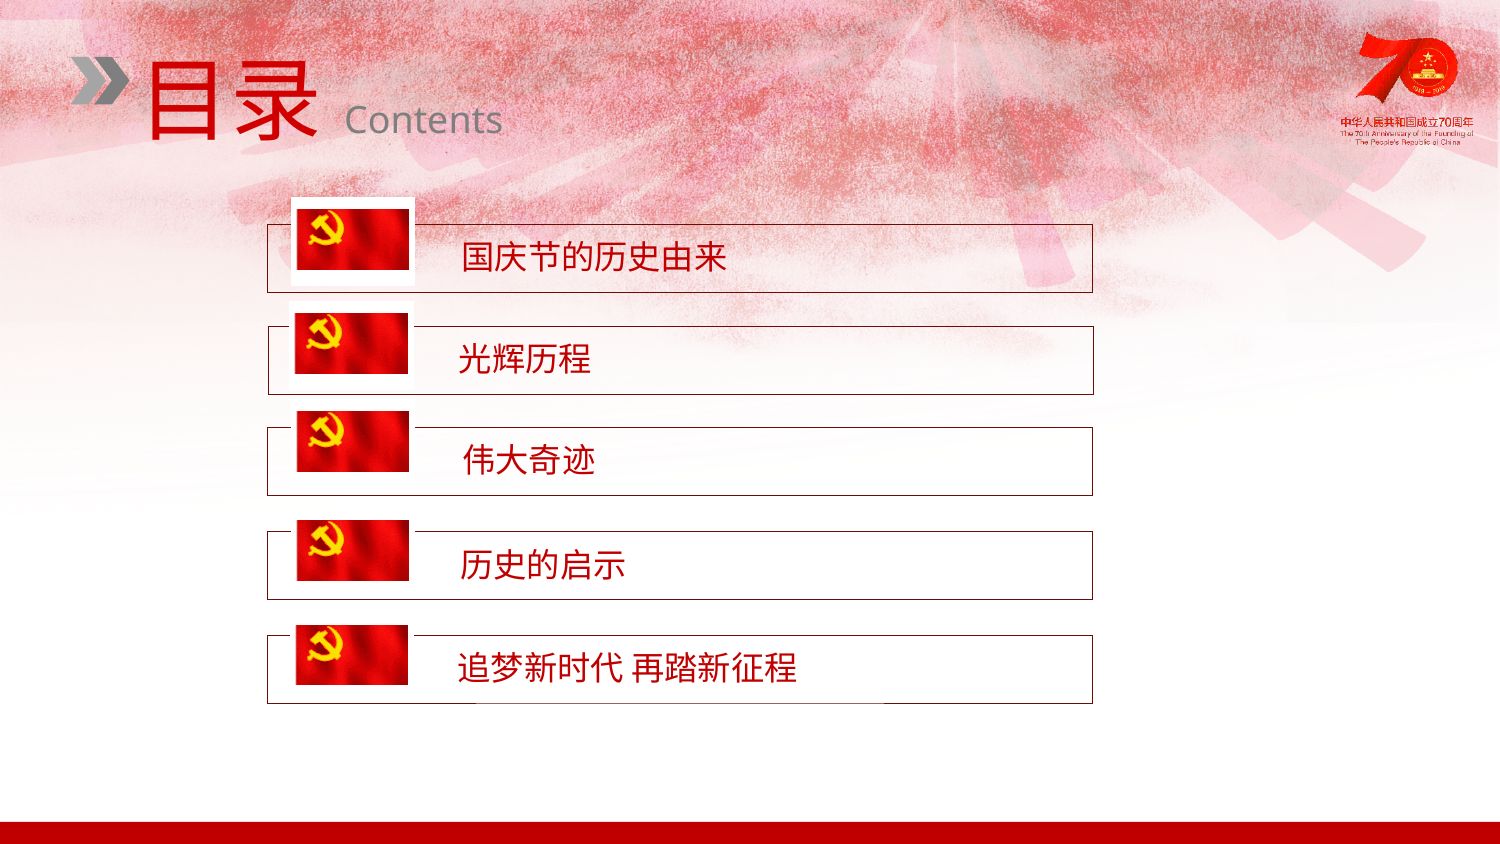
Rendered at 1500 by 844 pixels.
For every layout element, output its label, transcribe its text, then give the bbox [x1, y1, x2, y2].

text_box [267, 613, 1093, 703]
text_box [267, 197, 1093, 293]
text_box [267, 399, 1093, 495]
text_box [70, 56, 130, 105]
picture [0, 0, 1500, 540]
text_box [267, 508, 1093, 600]
text_box [0, 821, 1500, 844]
text_box 目录Contents [123, 34, 579, 129]
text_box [268, 301, 1094, 394]
